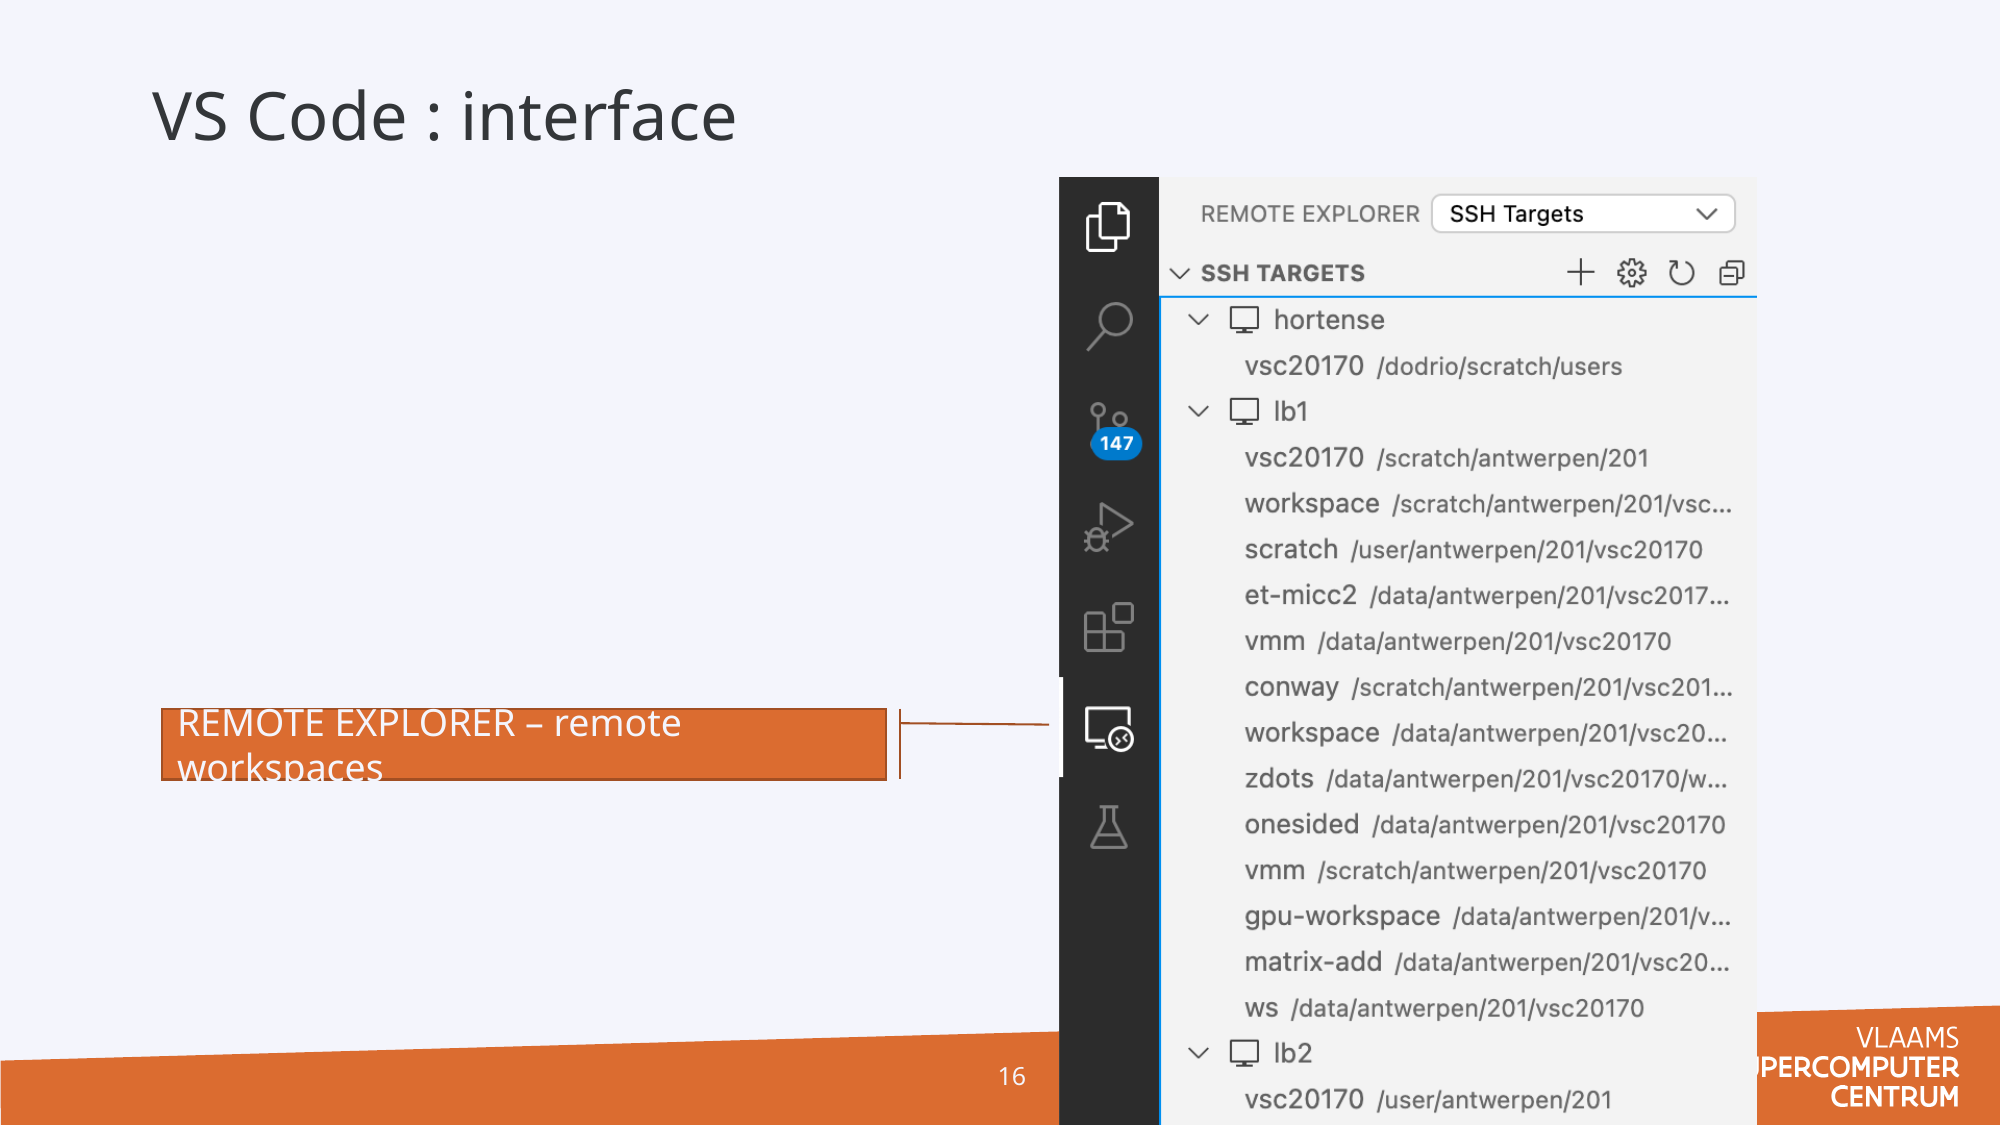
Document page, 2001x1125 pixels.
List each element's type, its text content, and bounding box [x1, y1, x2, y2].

text_box REMOTE EXPLORER – remote workspaces [899, 708, 1050, 779]
slide_number 16 [958, 1047, 1042, 1108]
text_box REMOTE EXPLORER – remote workspaces [161, 708, 887, 781]
picture [1058, 177, 1960, 1125]
title VS Code : interface [137, 75, 1059, 178]
